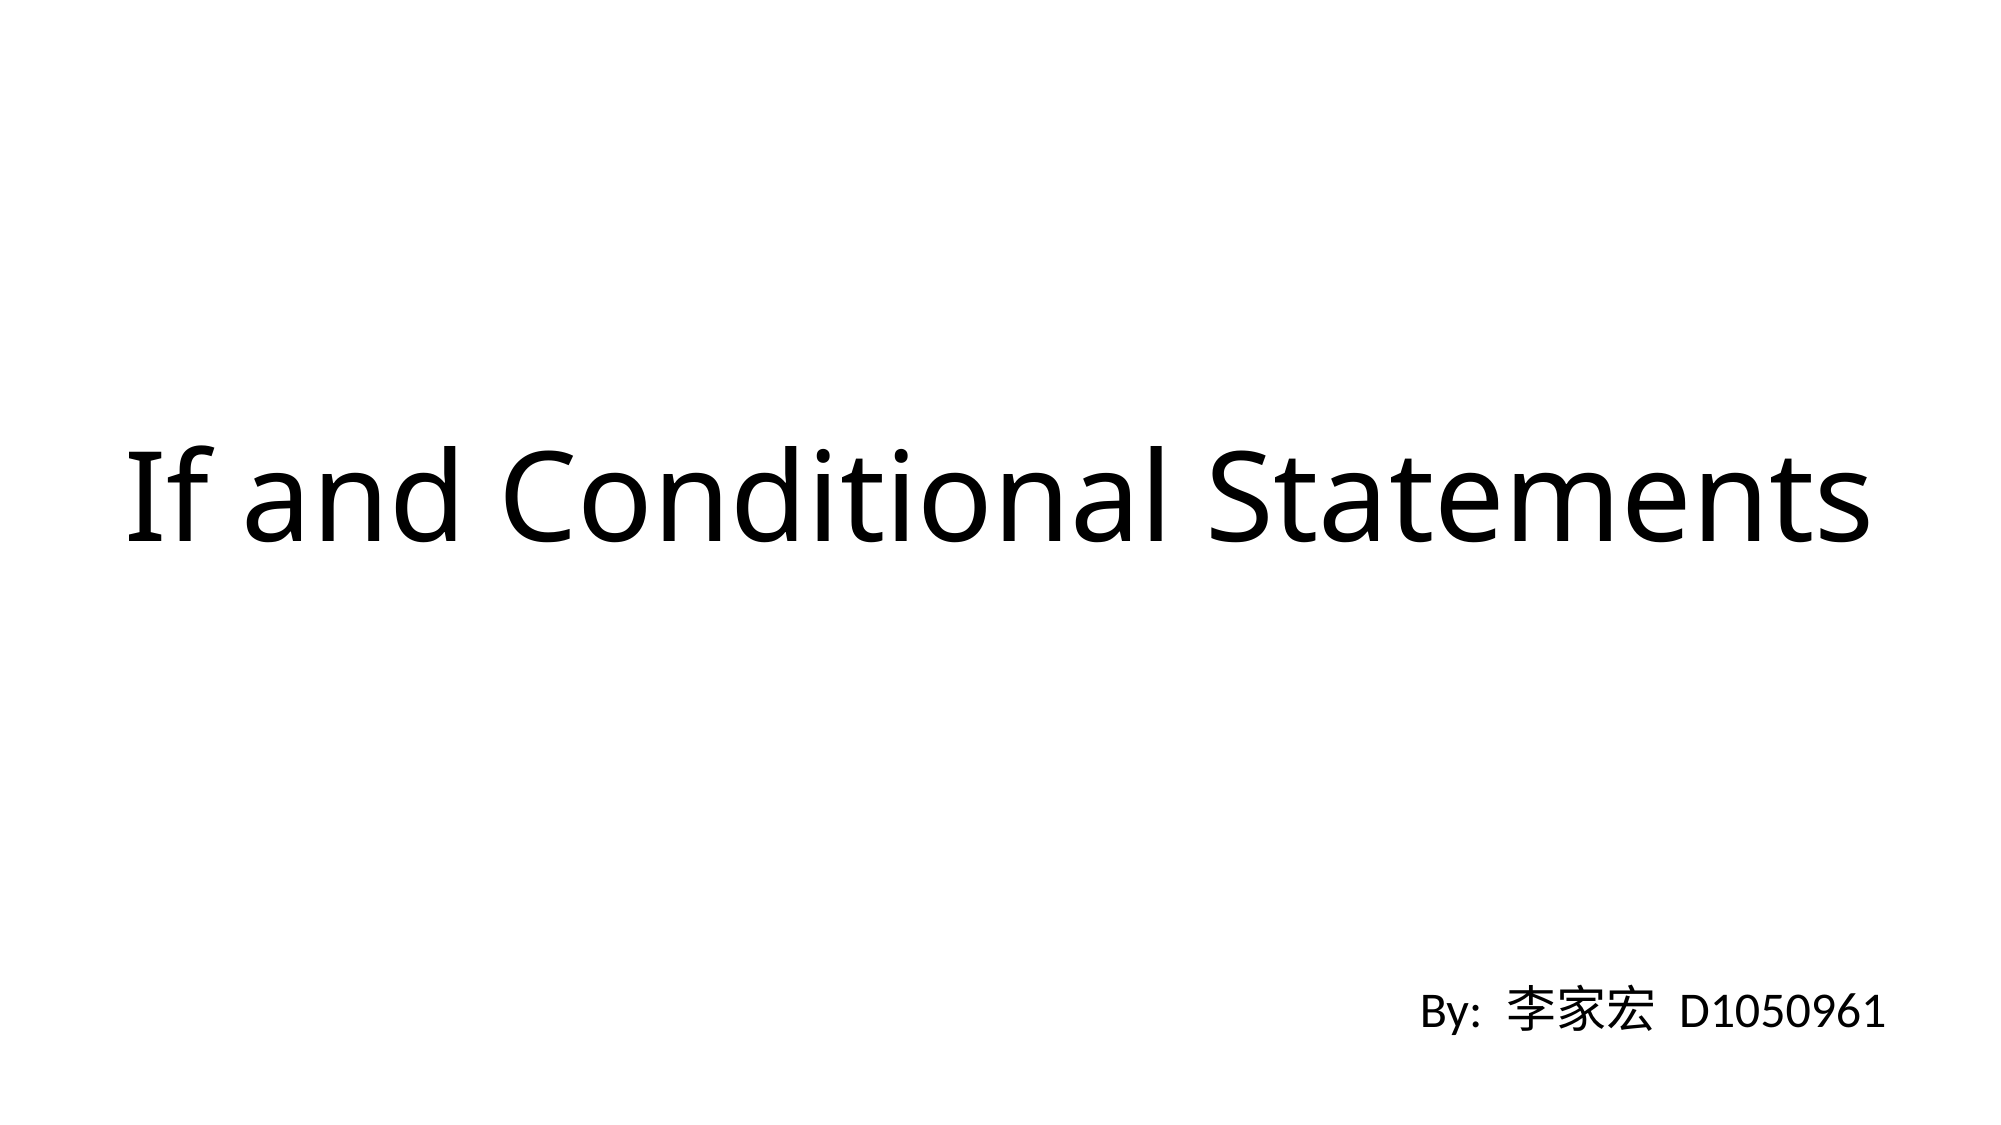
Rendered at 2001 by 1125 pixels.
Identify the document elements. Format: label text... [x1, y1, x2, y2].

subtitle By: 李家宏 D1050961 [401, 977, 1902, 1058]
title If and Conditional Statements [0, 184, 2000, 576]
